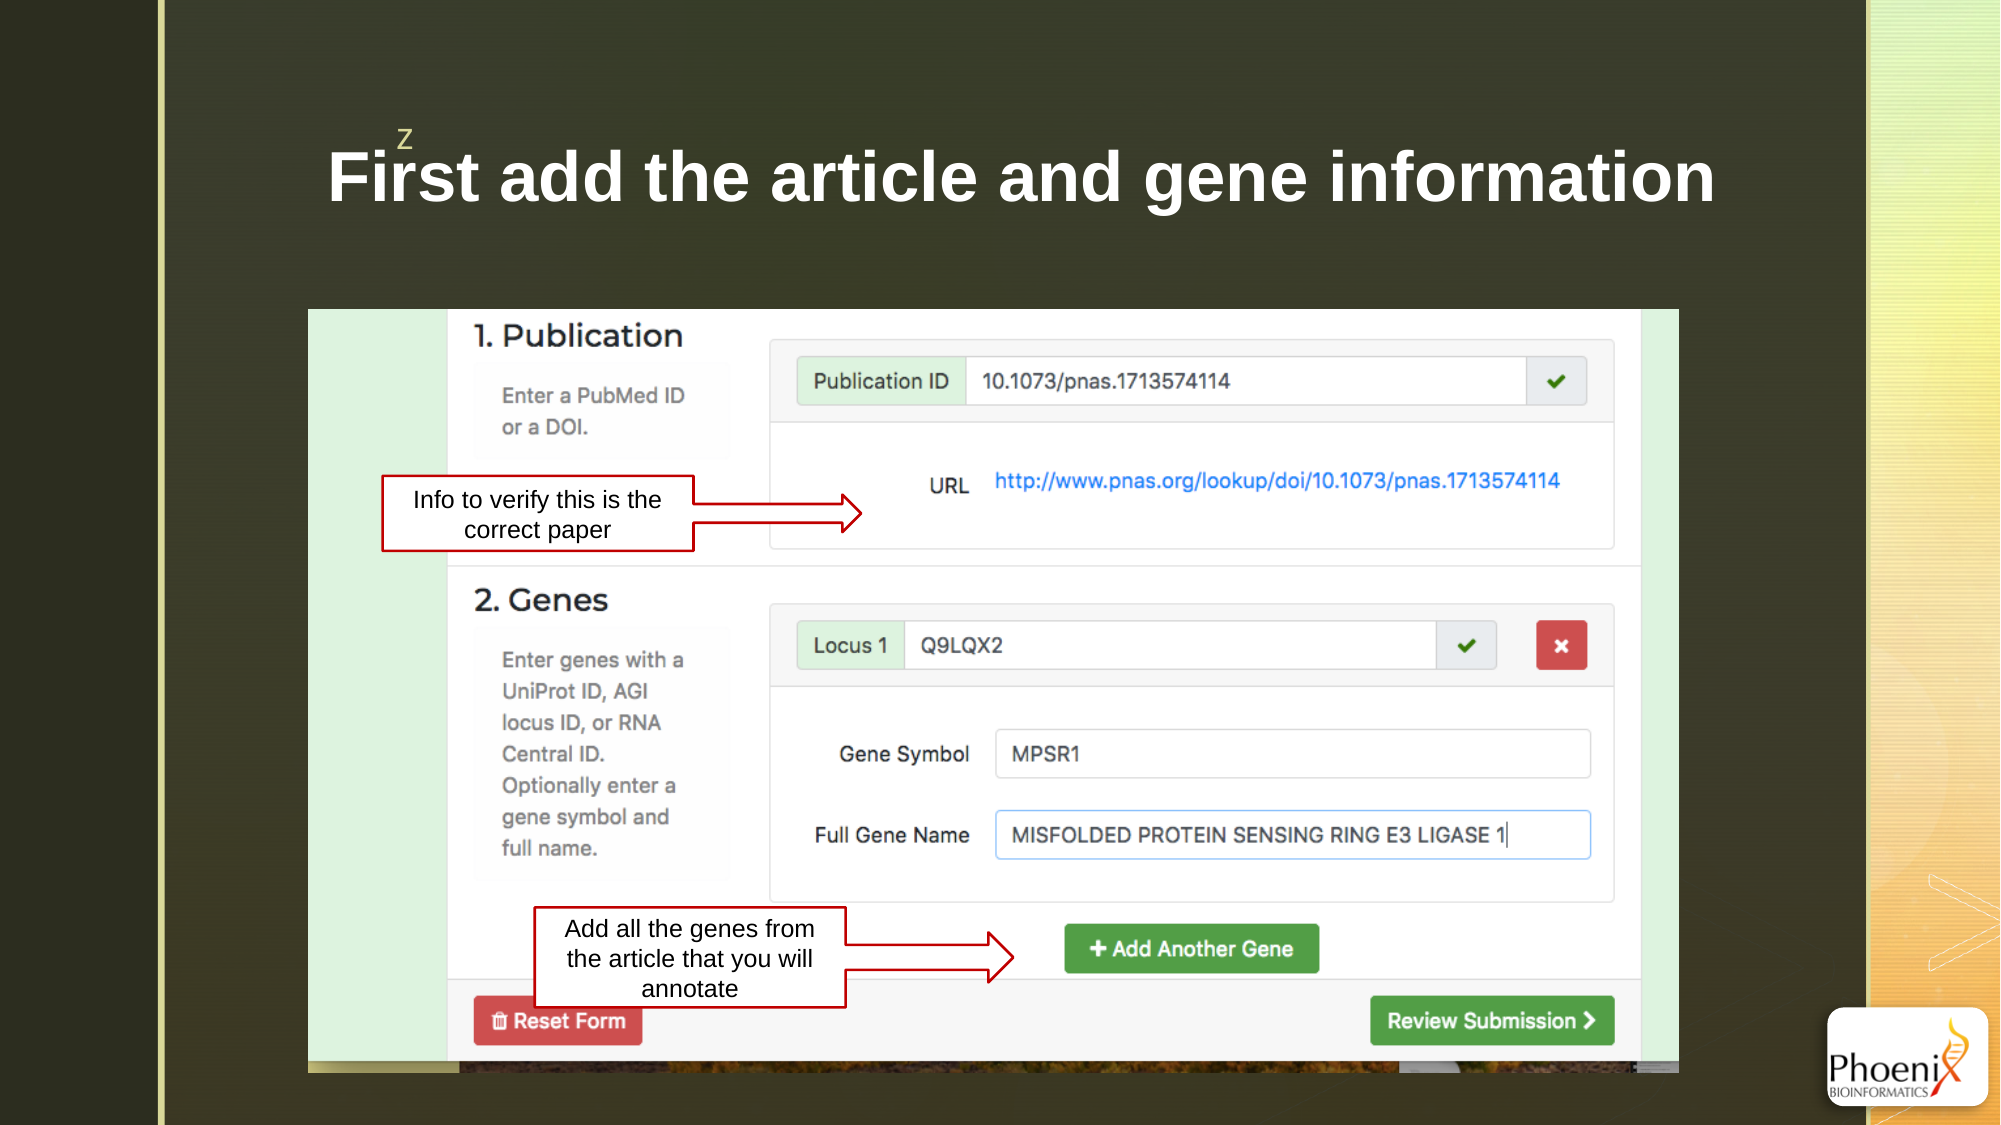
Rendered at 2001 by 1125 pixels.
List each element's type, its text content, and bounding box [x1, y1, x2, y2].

picture [307, 309, 1679, 1073]
picture [1827, 0, 2001, 1125]
title First add the article and gene information [292, 132, 1734, 310]
